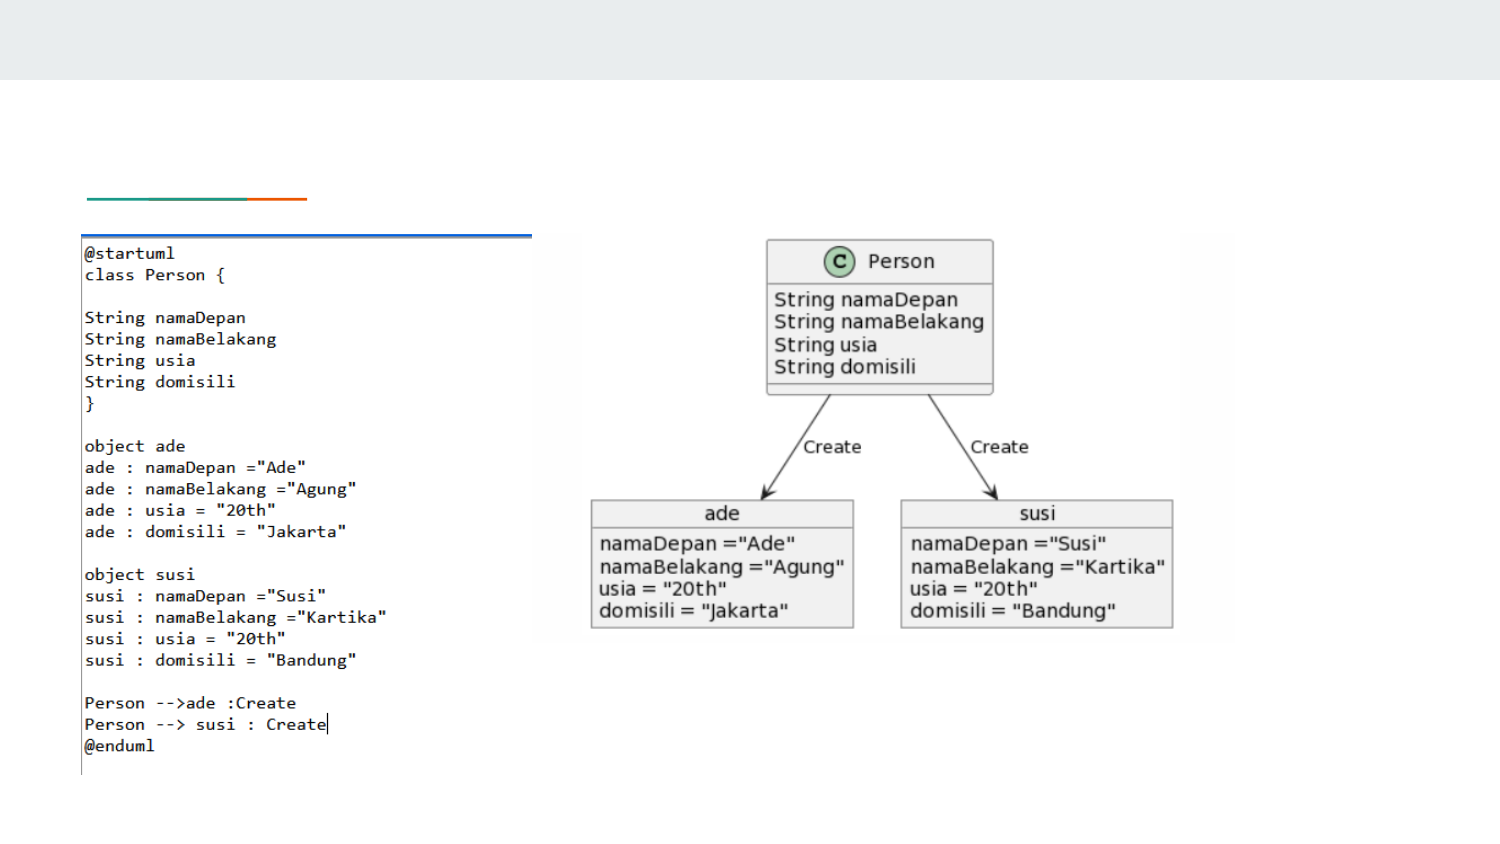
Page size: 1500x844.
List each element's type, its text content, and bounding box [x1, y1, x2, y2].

picture [81, 232, 1235, 776]
title Class & Object Person (With UML) [119, 216, 1381, 305]
